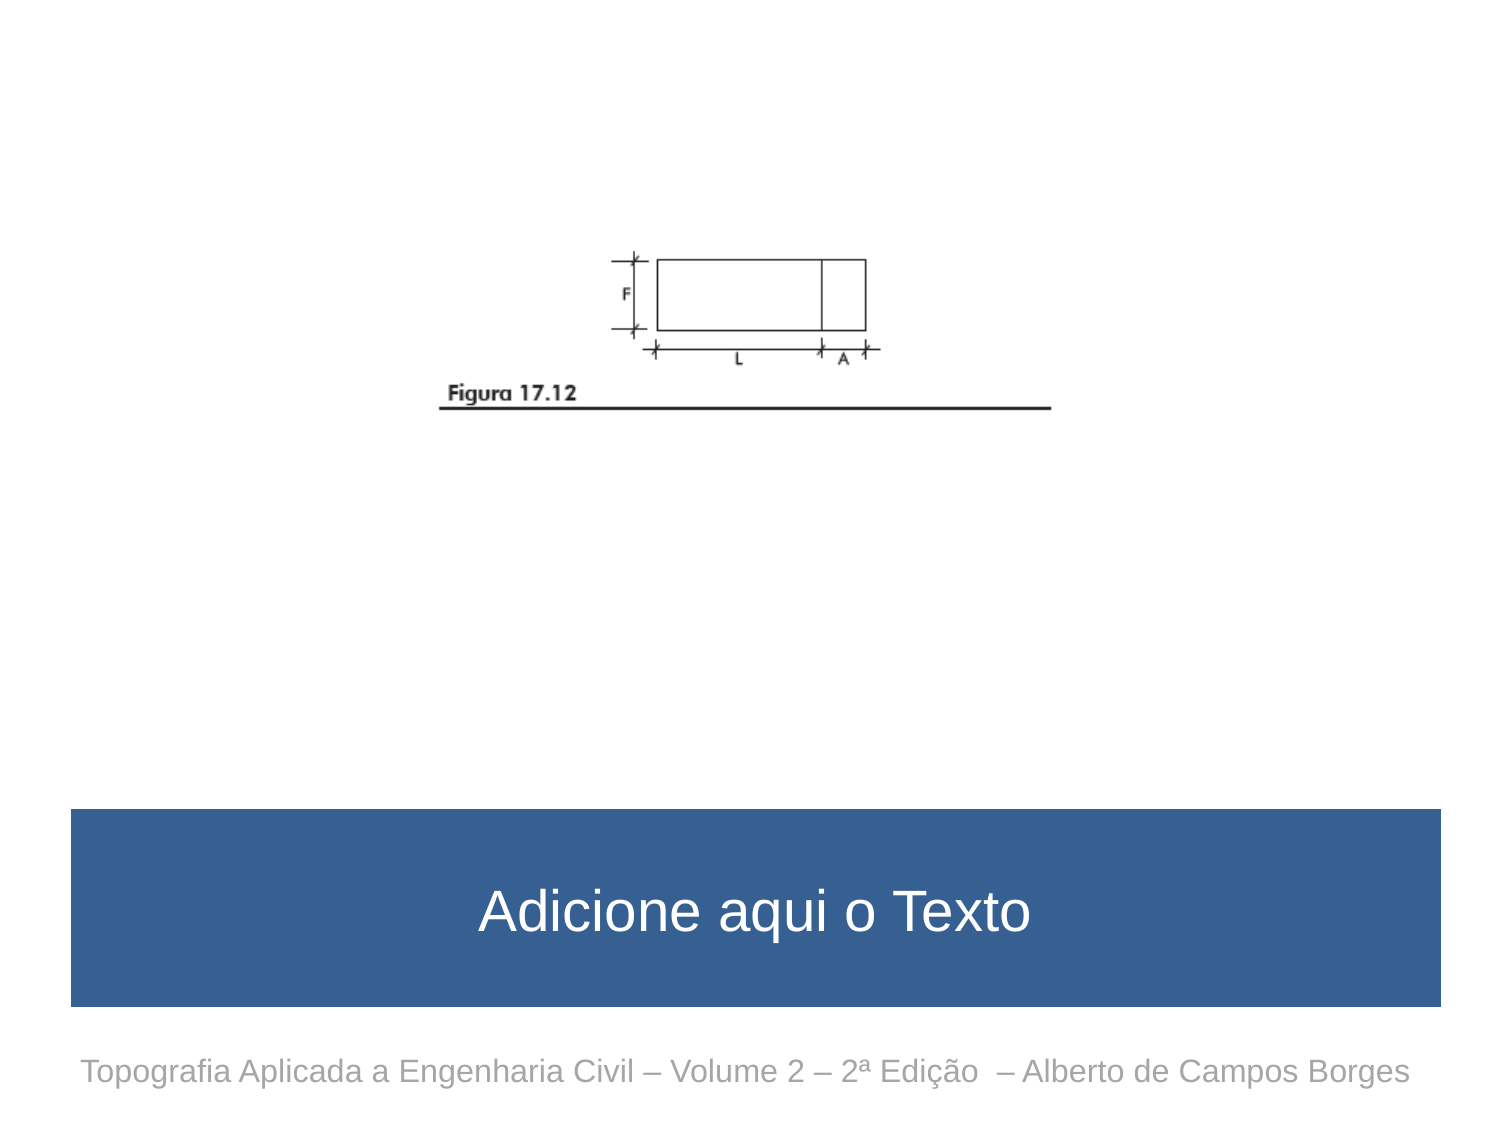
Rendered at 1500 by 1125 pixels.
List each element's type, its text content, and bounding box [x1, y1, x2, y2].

text_box Adicione aqui o Texto [70, 808, 1442, 1008]
picture [430, 231, 1064, 426]
footer Topografia Aplicada a Engenharia Civil – Volume 2 – 2ª Edição – Alberto de Campos Borges [0, 1042, 1500, 1103]
